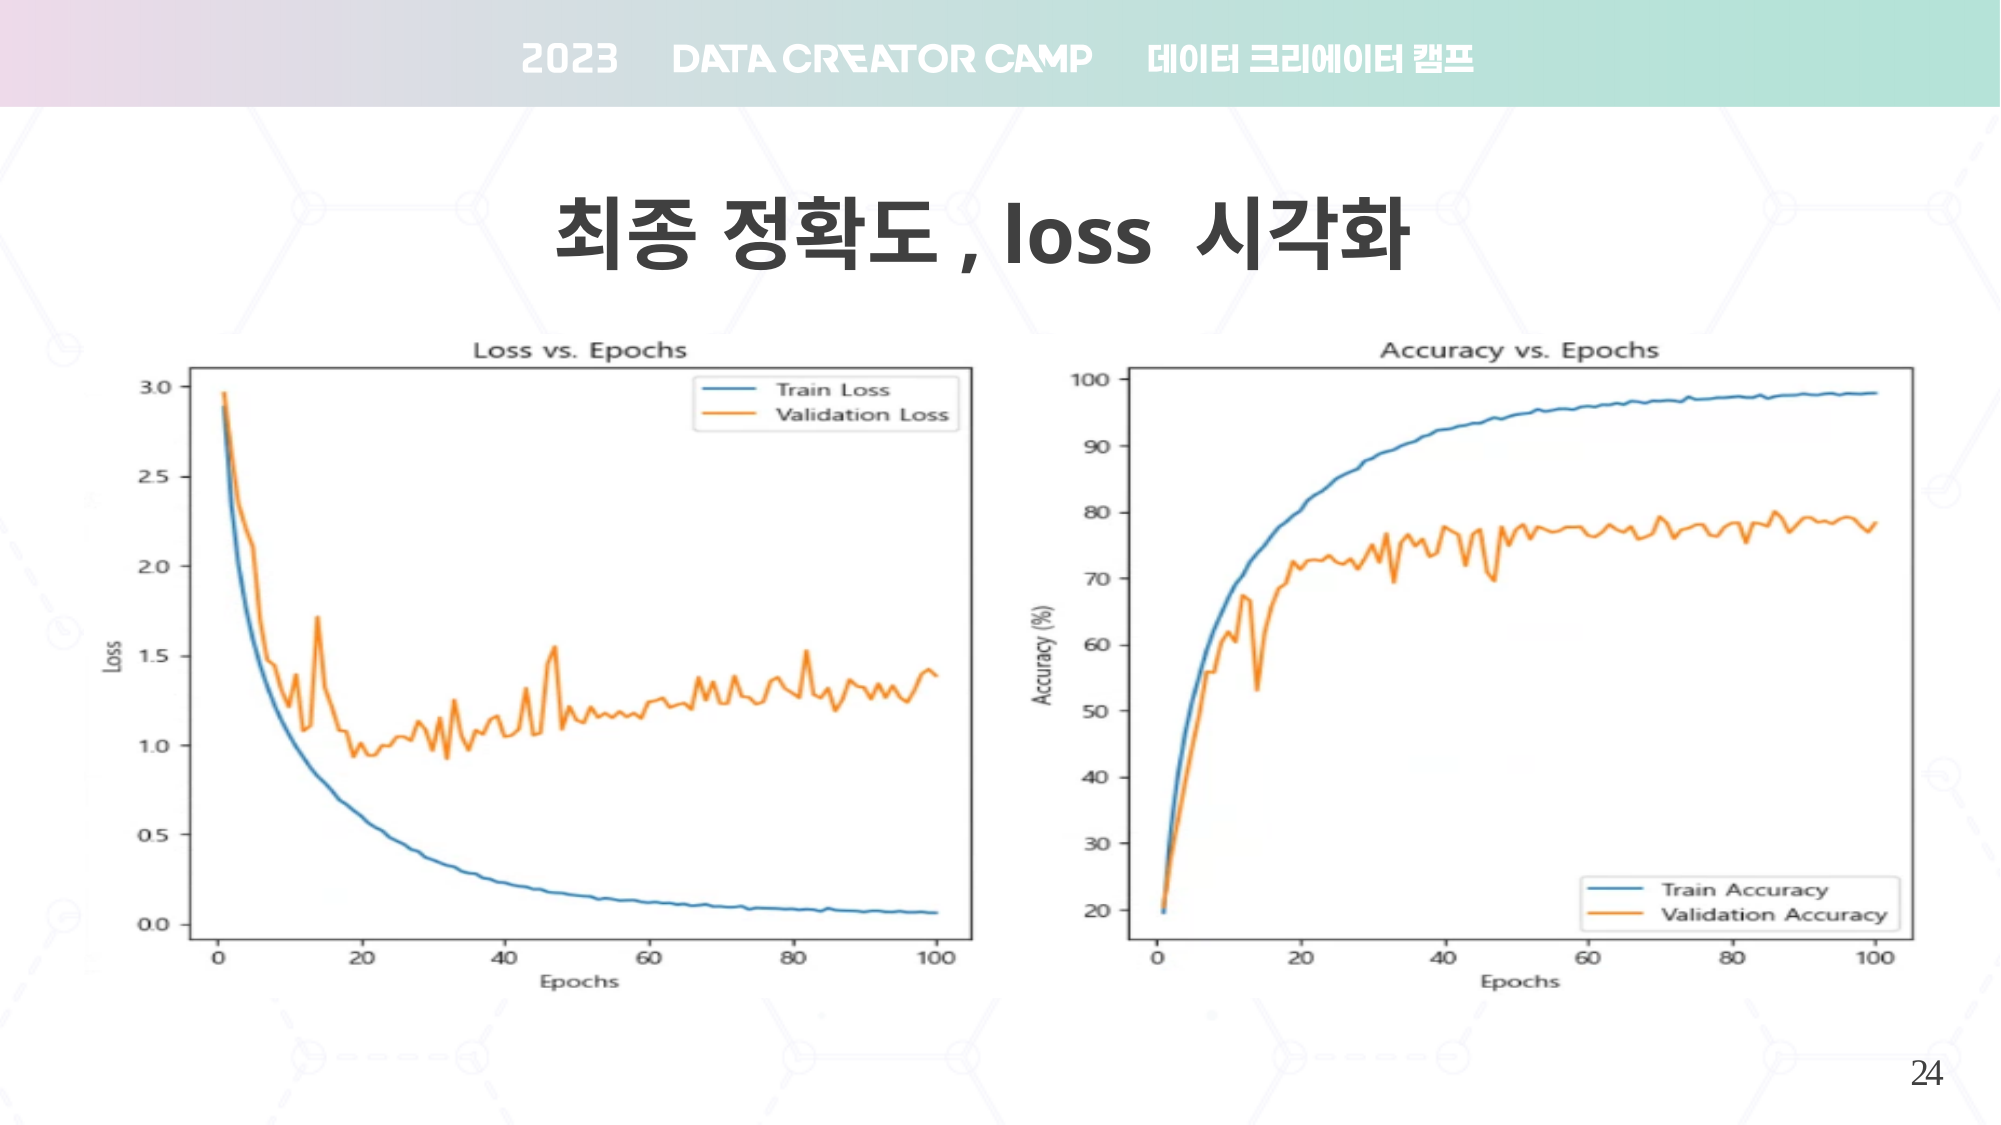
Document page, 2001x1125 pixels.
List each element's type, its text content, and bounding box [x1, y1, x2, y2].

slide_number 19 [1700, 924, 1963, 1103]
text_box 최종 정확도, loss 시각화 [312, 152, 1621, 290]
picture [0, 0, 2001, 1125]
